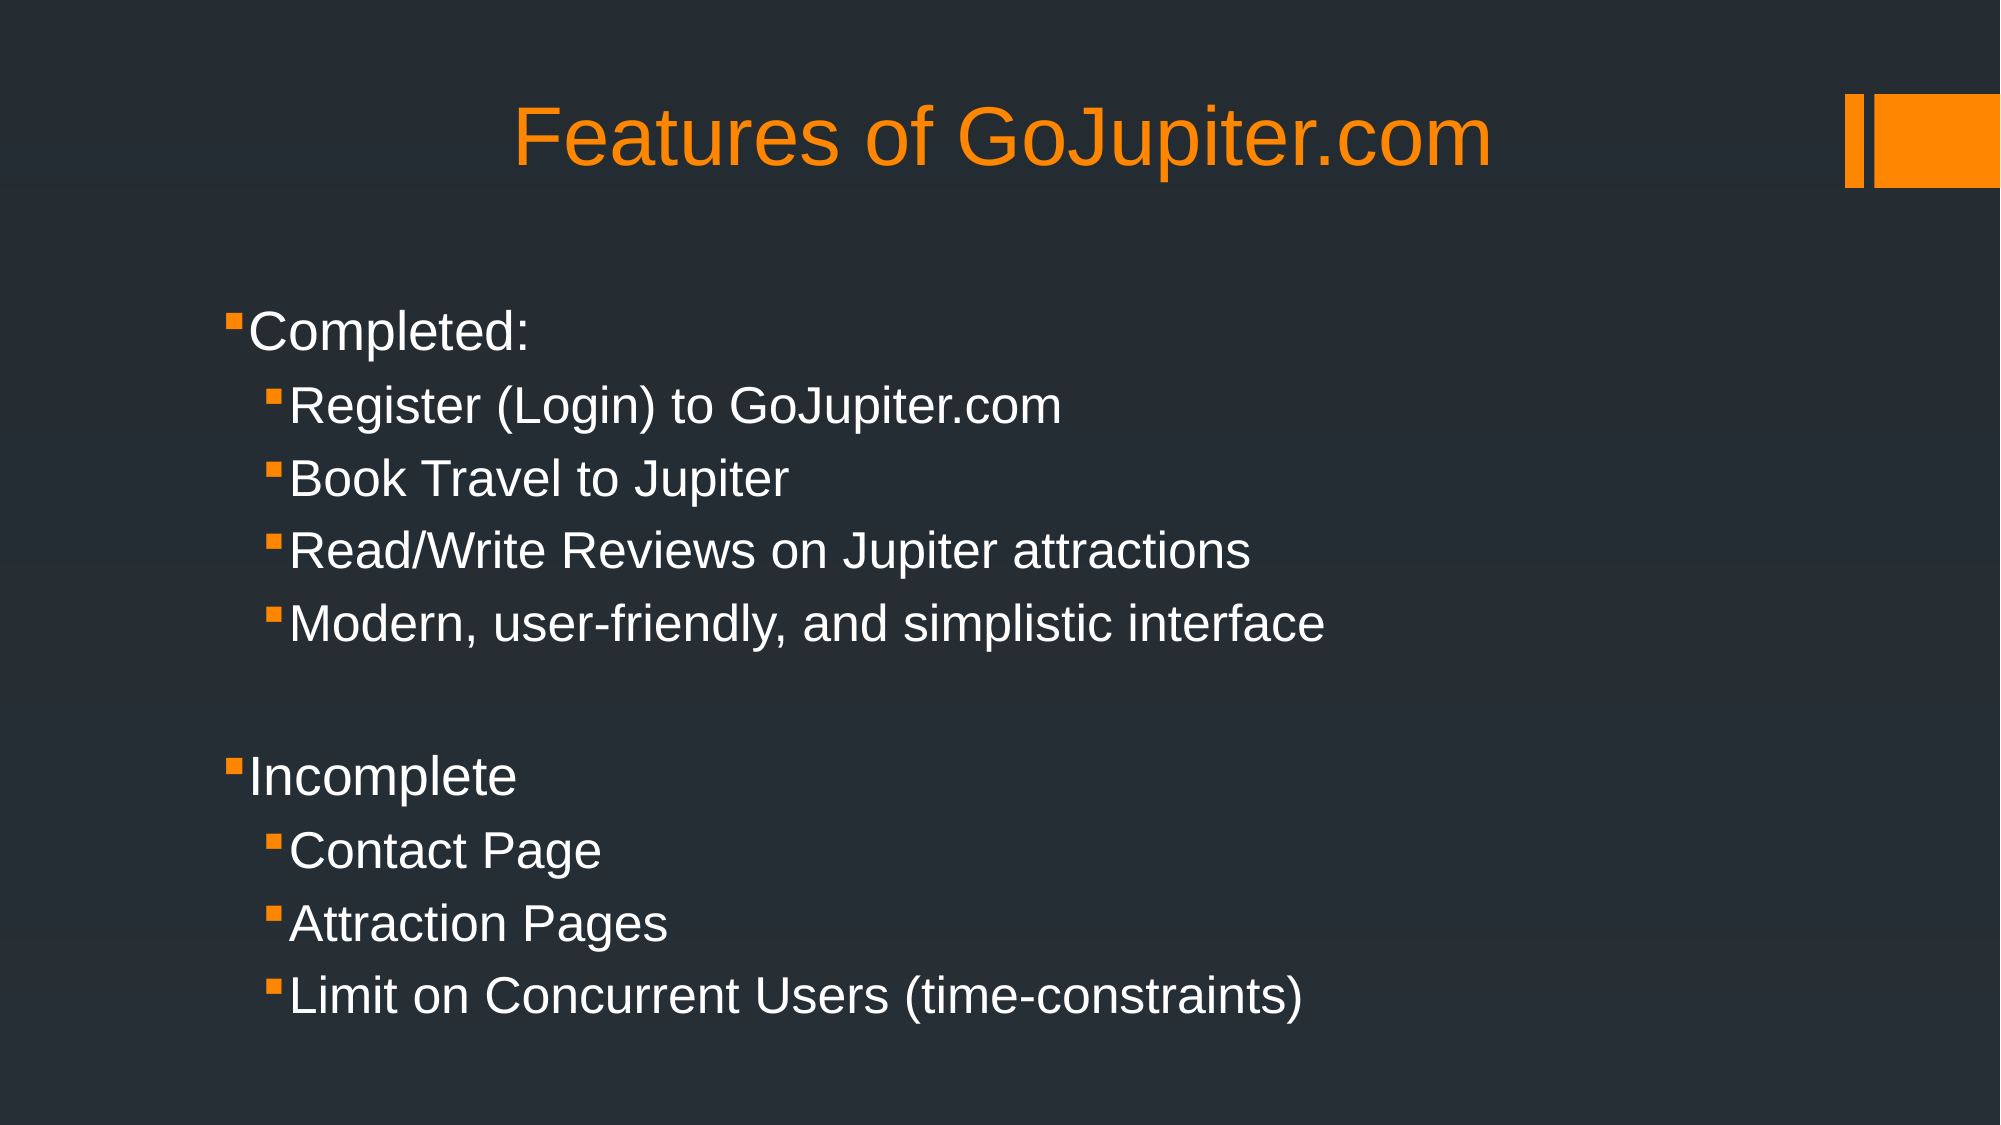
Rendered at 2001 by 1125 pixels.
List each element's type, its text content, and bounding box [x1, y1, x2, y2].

title Features of GoJupiter.com [203, 0, 1804, 190]
list Completed: Register (Login) to GoJupiter.com Book Travel to Jupiter Read/Write Reviews on Jupiter attractions Modern, user-friendly, and simplistic interface Incomplete Contact Page Attraction Pages Limit on Concurrent Users (time-constraints) [200, 287, 1800, 1035]
